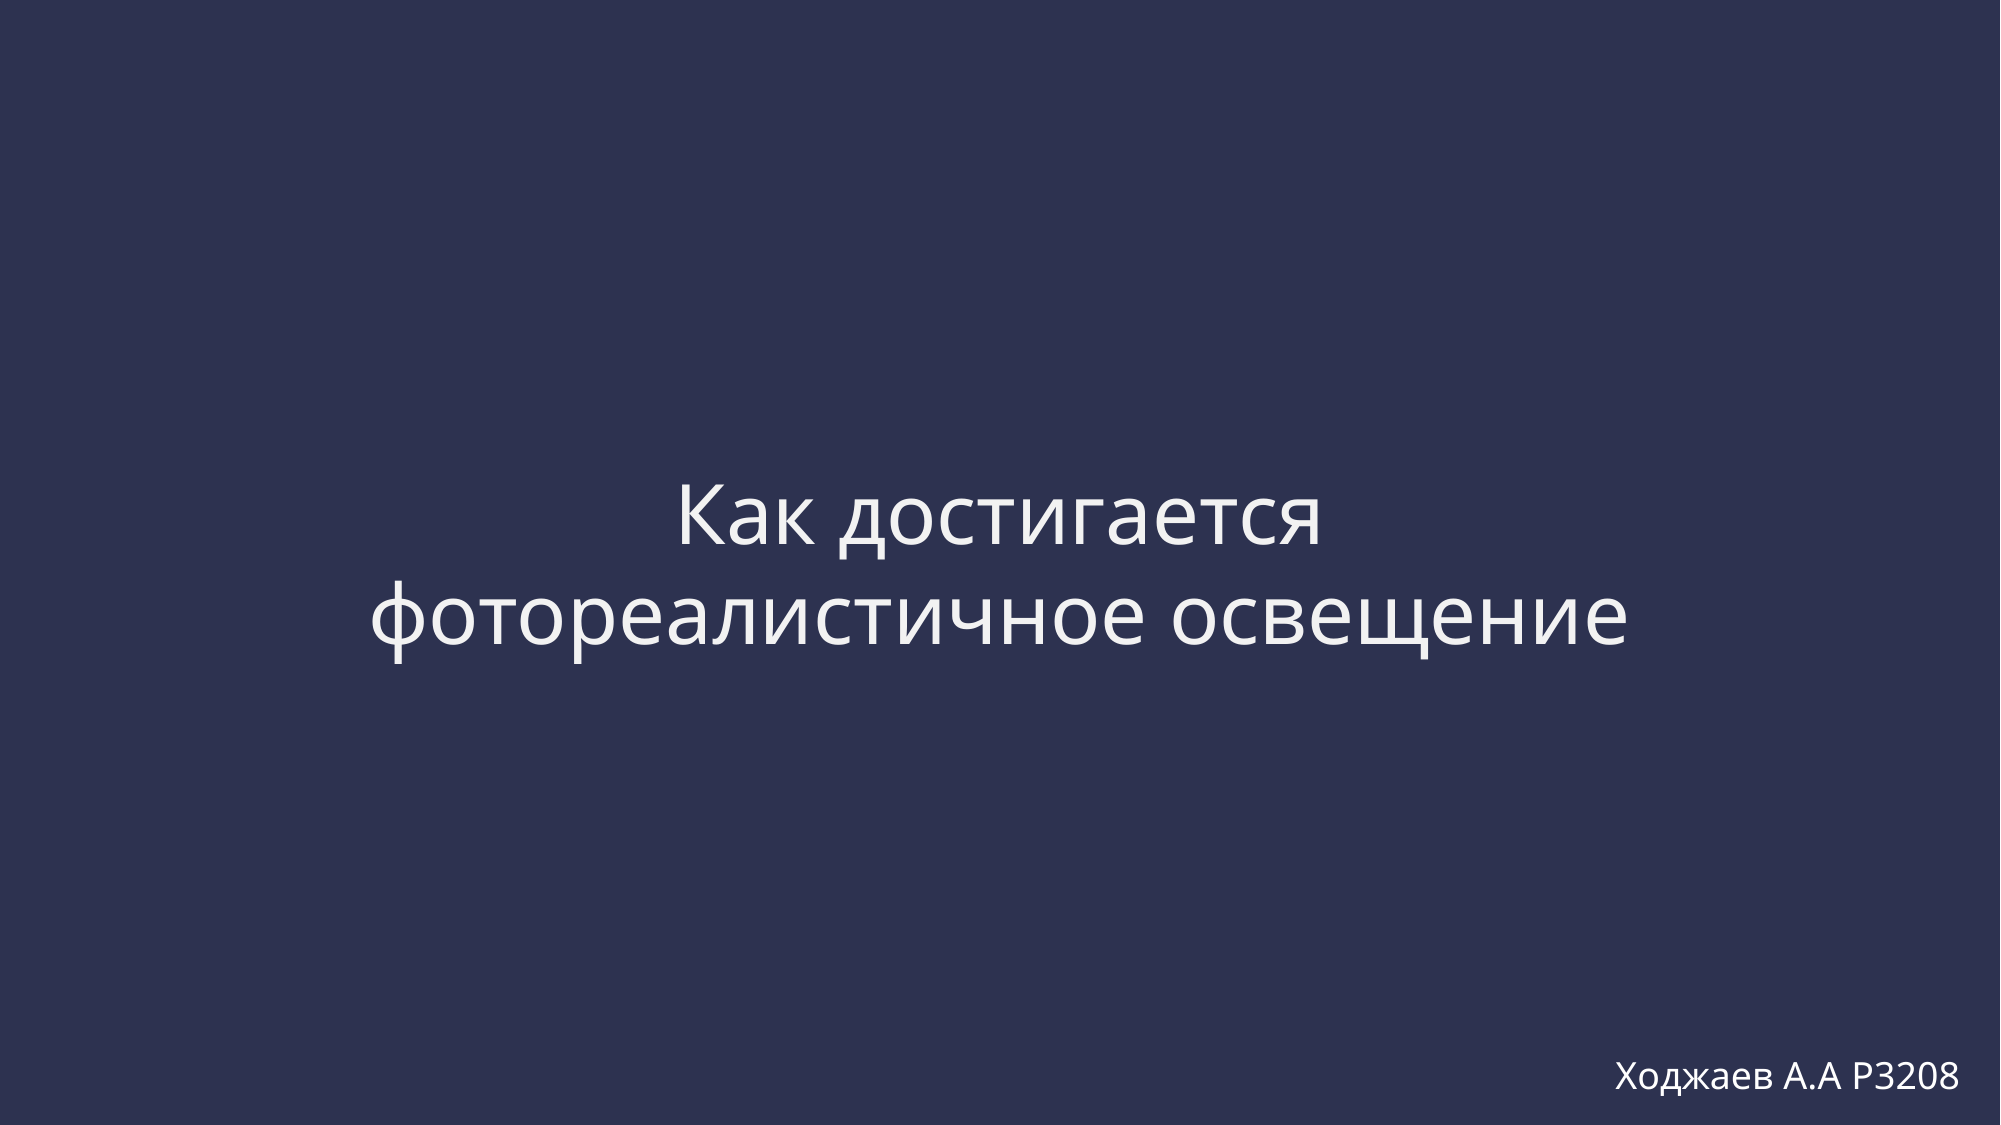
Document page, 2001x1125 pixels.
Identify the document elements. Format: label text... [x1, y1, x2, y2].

text_box Как достигается фотореалистичное освещение [267, 453, 1733, 669]
text_box Ходжаев А.А P3208 [1600, 1044, 1976, 1105]
